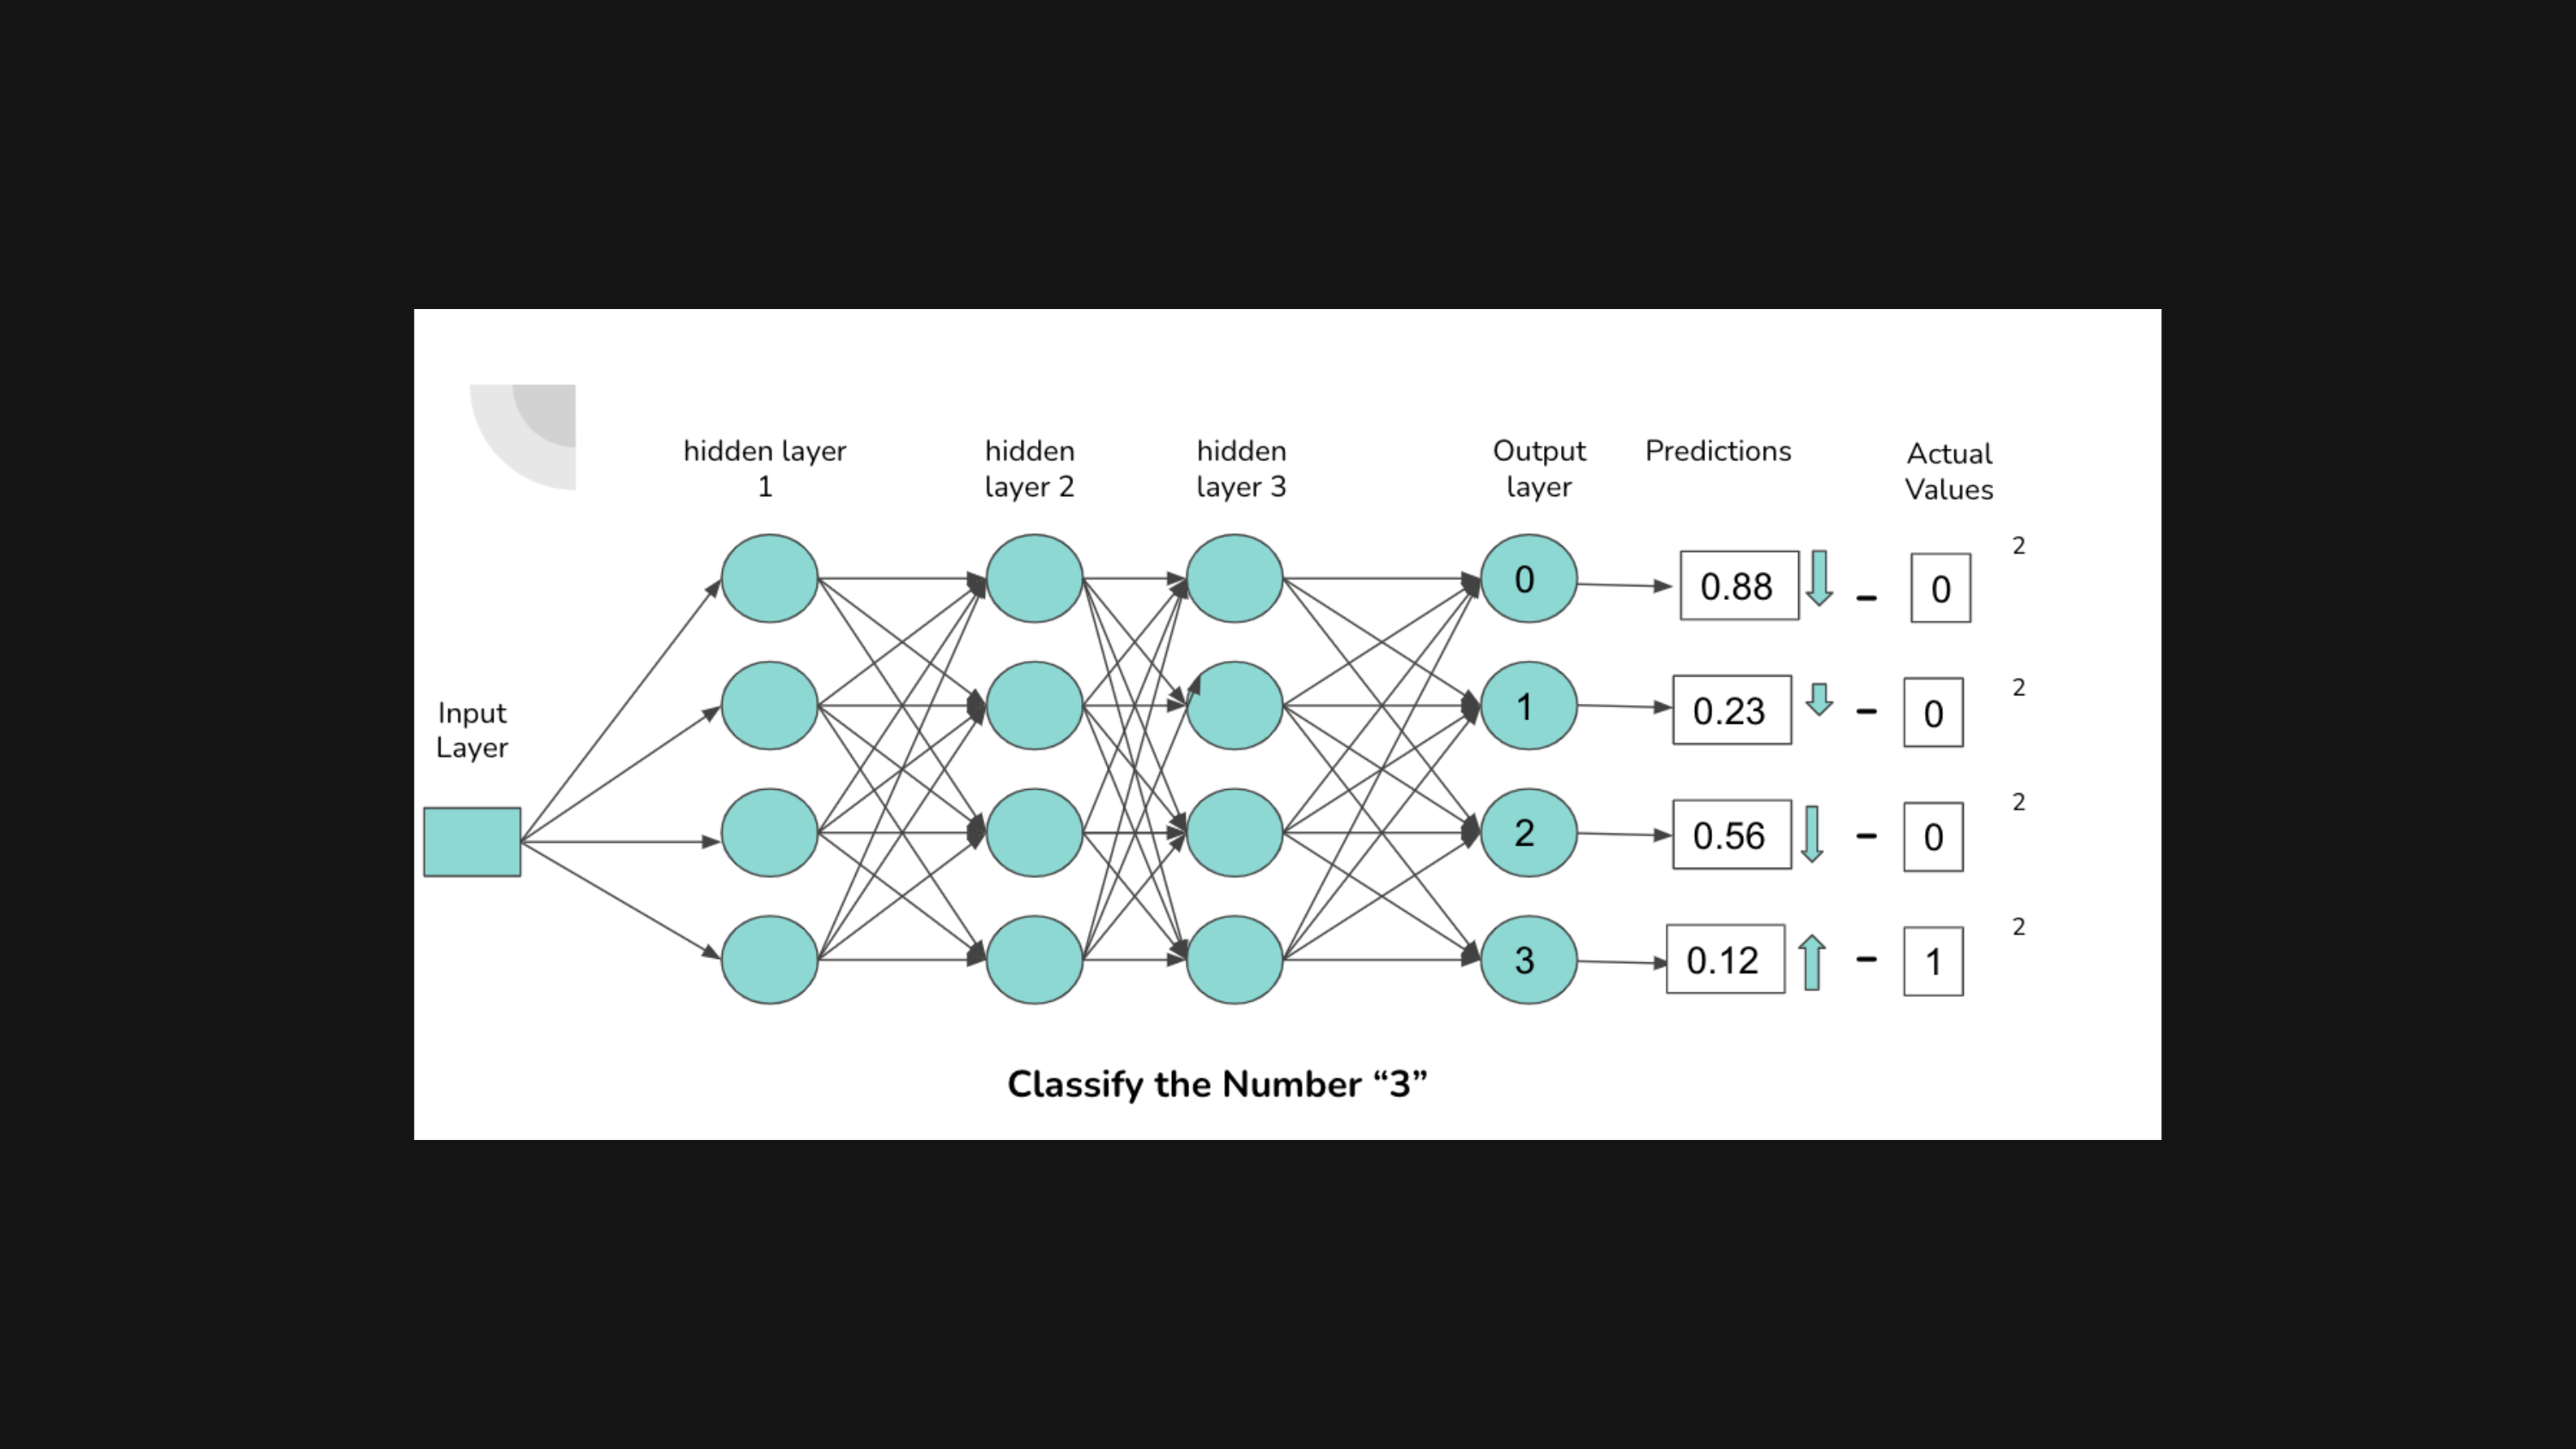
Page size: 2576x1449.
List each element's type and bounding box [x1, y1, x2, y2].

text_box [414, 309, 2162, 1140]
